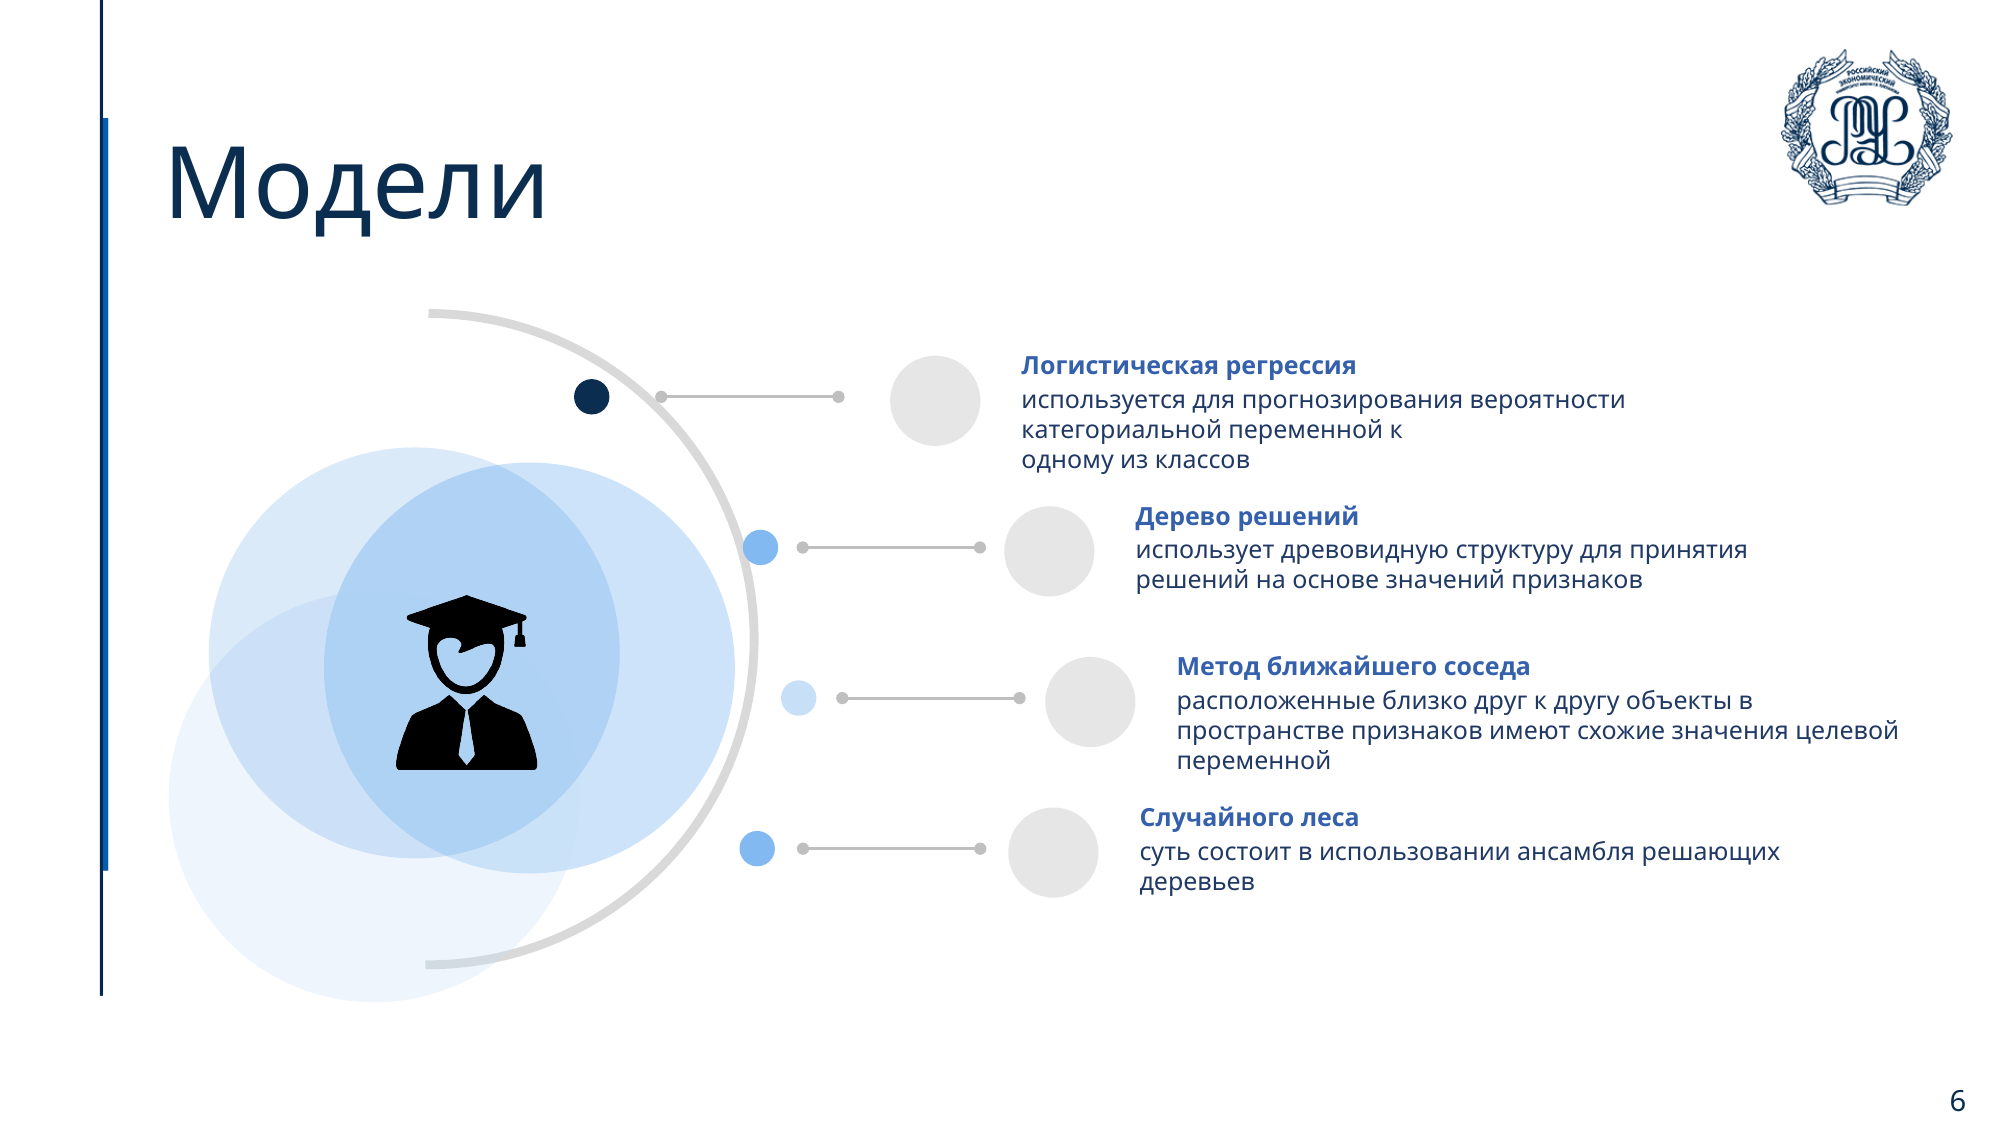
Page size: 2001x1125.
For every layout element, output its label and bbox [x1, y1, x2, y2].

picture [0, 0, 2000, 1125]
text_box [1161, 642, 1920, 754]
text_box [1006, 341, 1765, 483]
text_box [1124, 793, 1883, 874]
text_box [1120, 492, 1879, 603]
